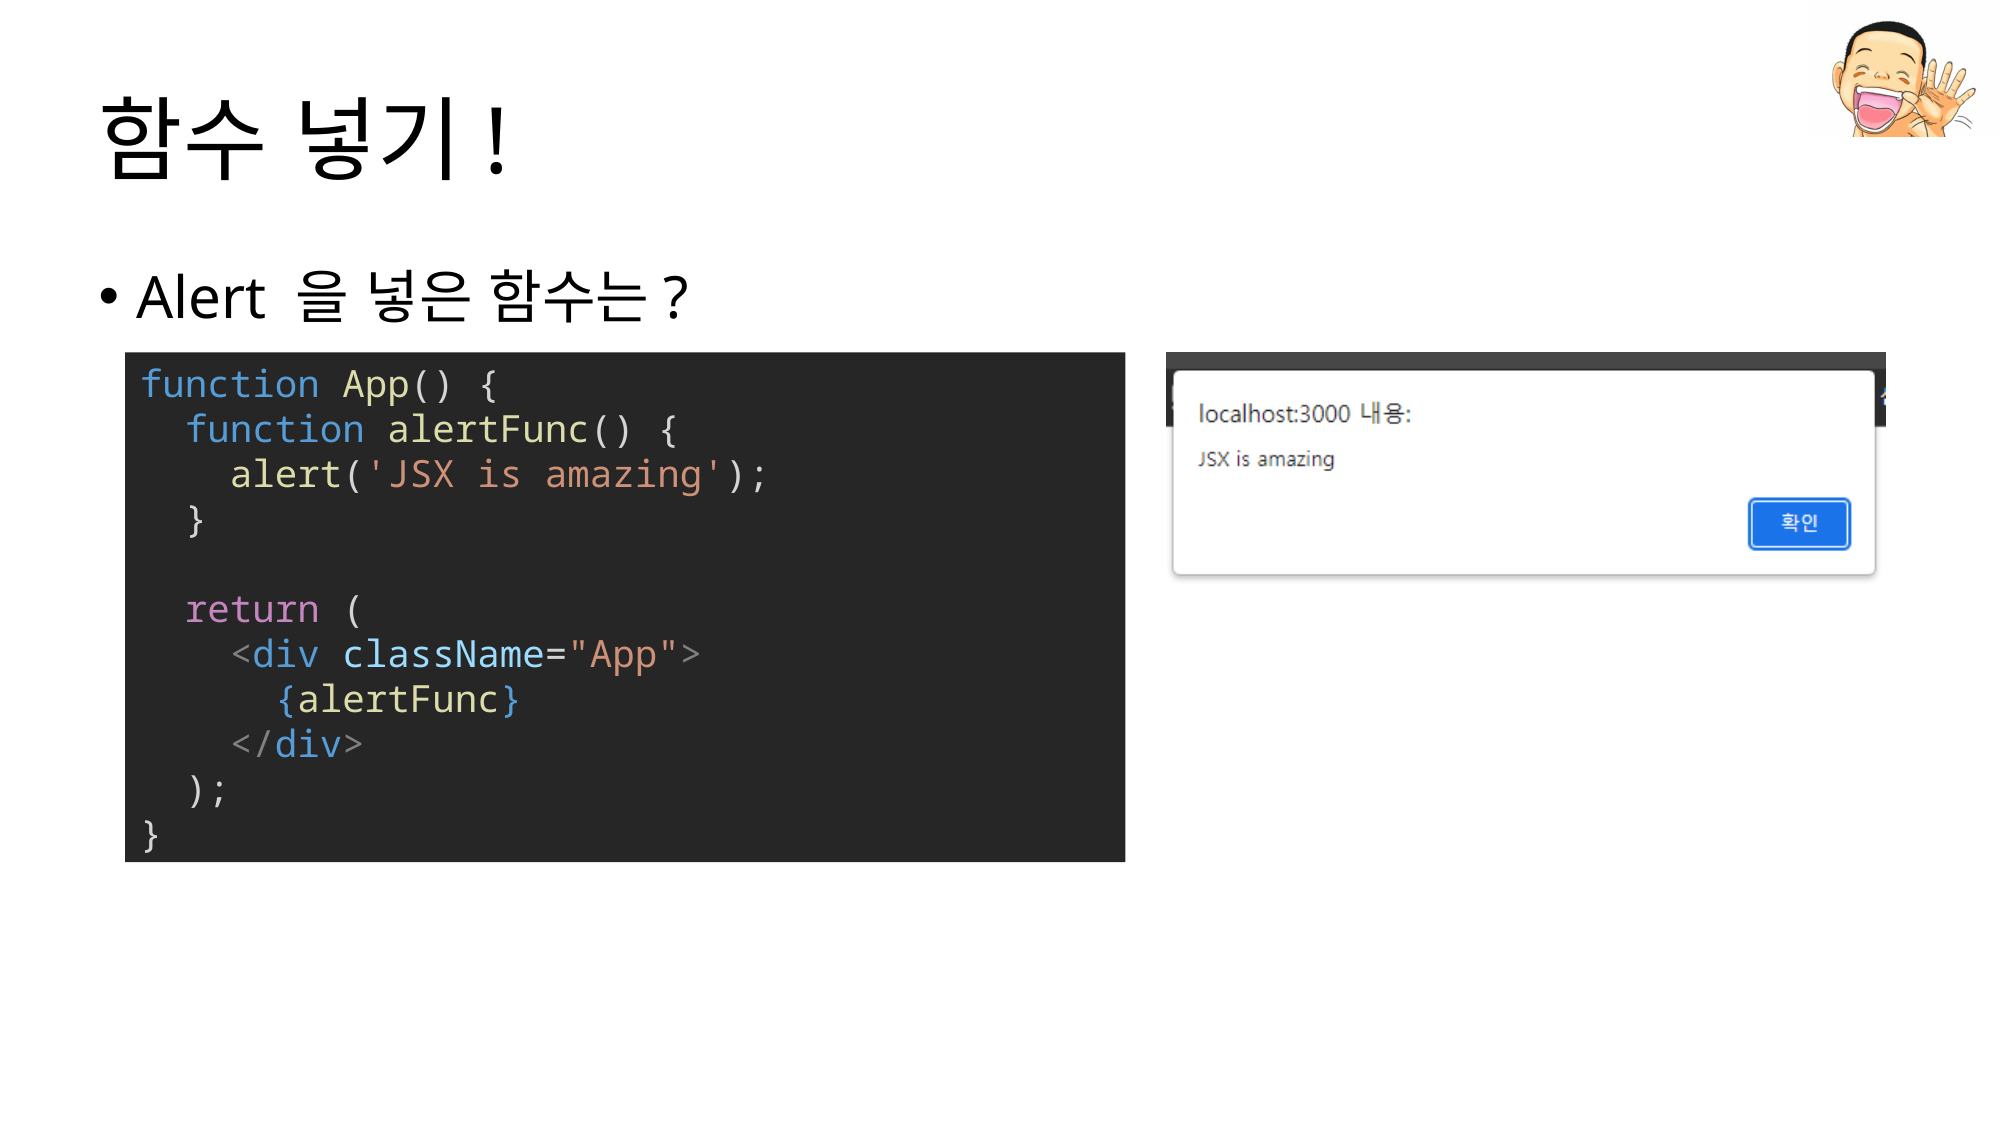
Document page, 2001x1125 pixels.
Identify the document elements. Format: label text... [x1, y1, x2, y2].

picture [1931, 0, 2000, 137]
list Alert 을 넣은 함수는? [83, 217, 1931, 1125]
text_box function App() { function alertFunc() { alert('JSX is amazing'); } return ( <div className="App"> {alertFunc} </div> ); } [125, 352, 1126, 863]
picture [1166, 352, 1886, 587]
title 함수 넣기! [83, 0, 1931, 217]
